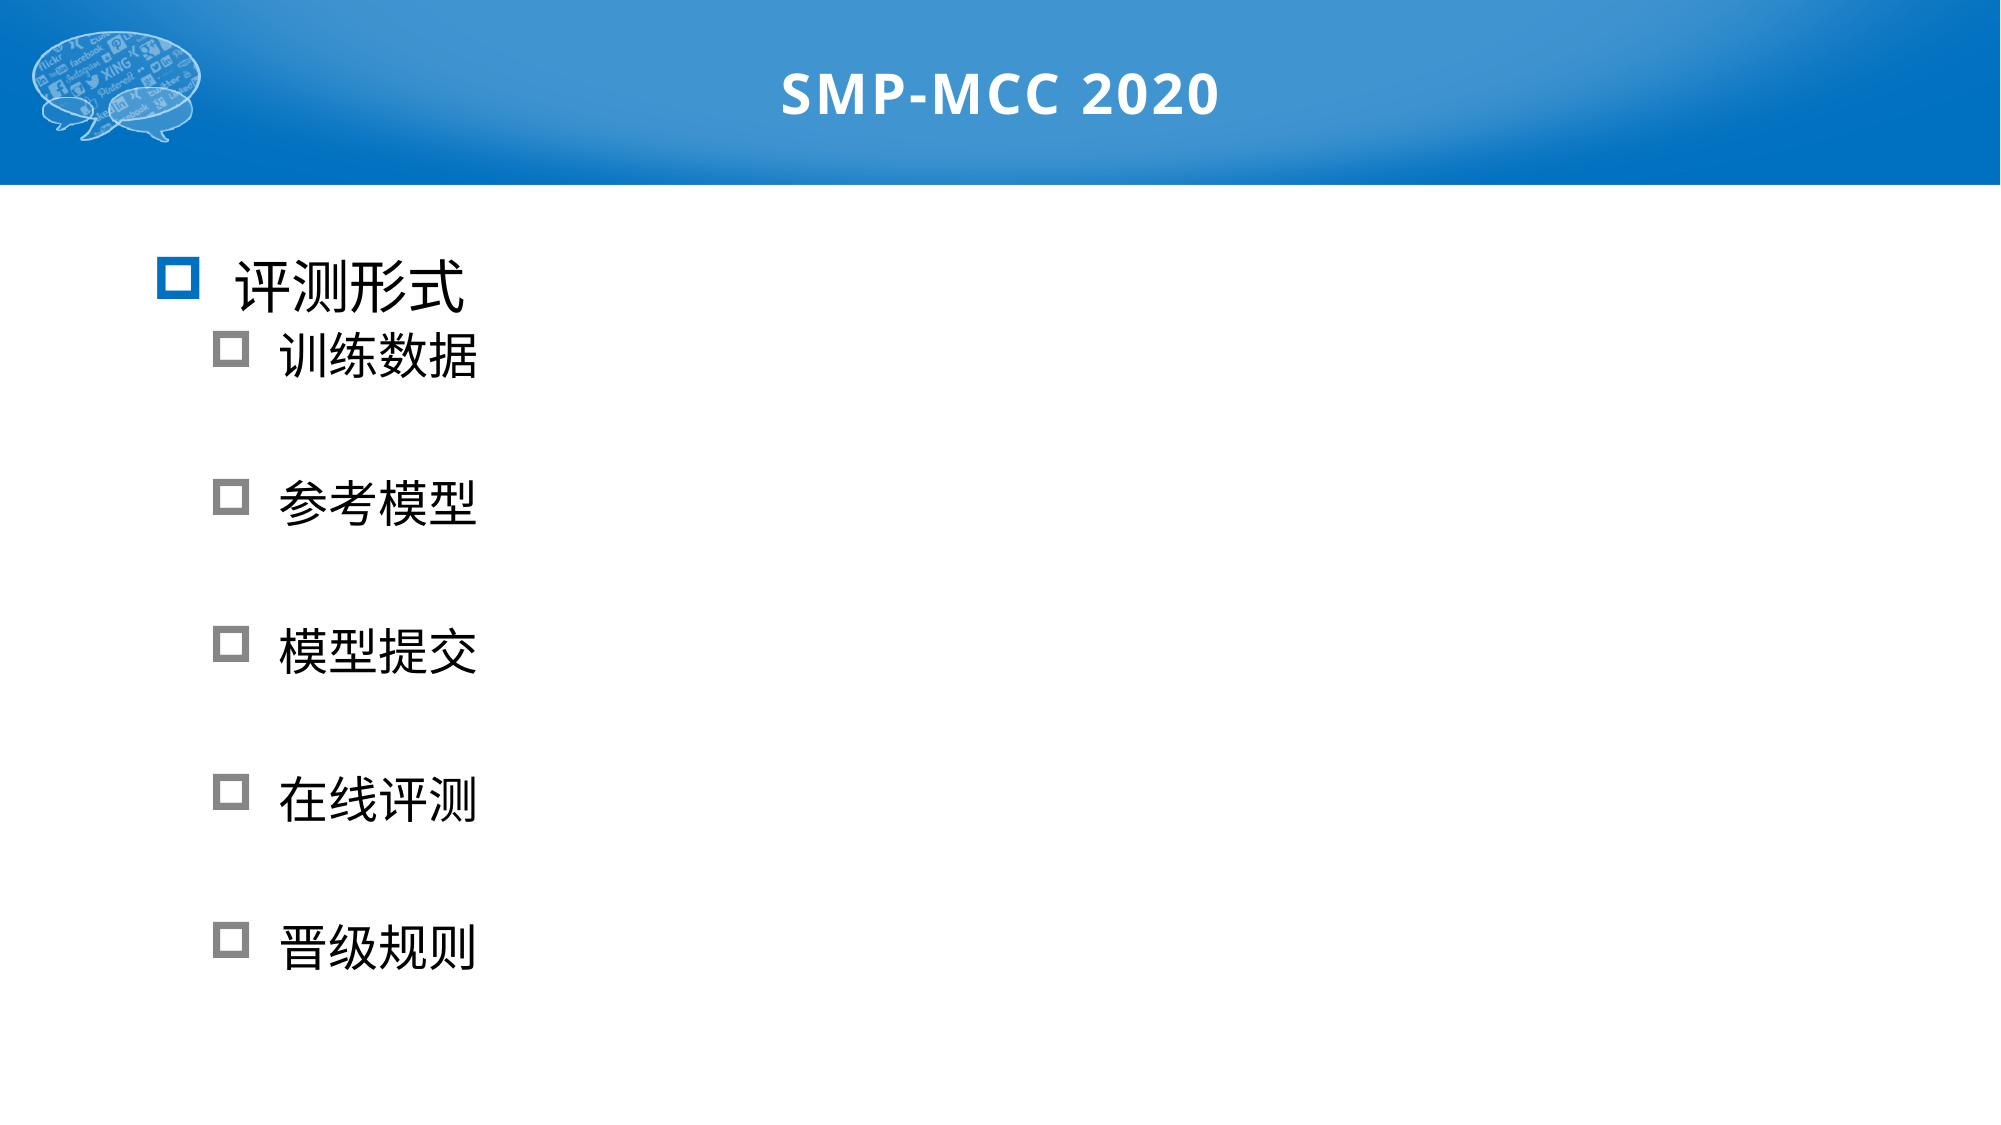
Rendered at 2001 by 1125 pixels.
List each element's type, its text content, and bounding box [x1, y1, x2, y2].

picture [0, 0, 2001, 1125]
title SMP-MCC 2020 [0, 34, 2000, 160]
list 评测形式 训练数据 参考模型 模型提交 在线评测 晋级规则 [137, 250, 1863, 1014]
